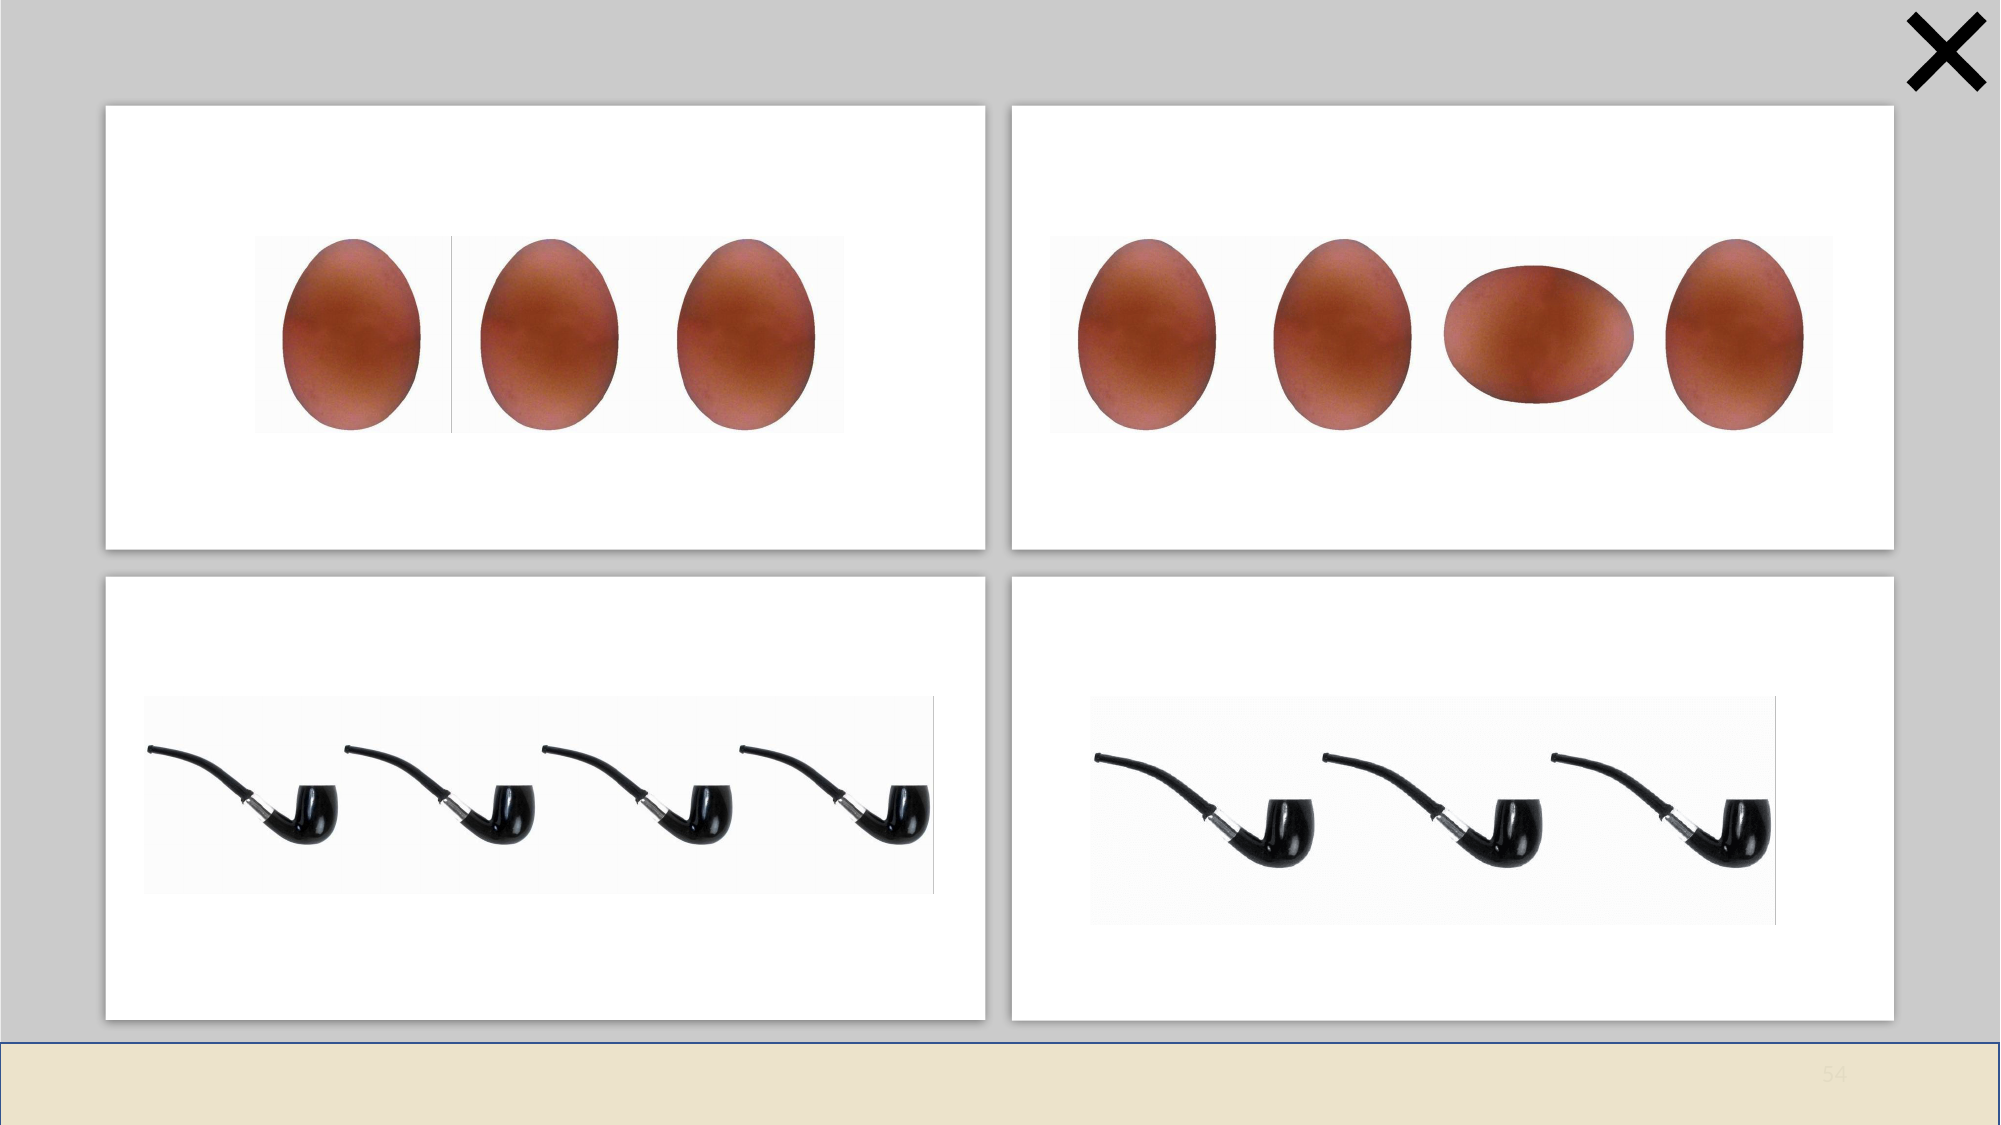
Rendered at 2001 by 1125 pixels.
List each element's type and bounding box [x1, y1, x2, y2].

text_box [0, 1042, 2000, 1125]
text_box [104, 576, 986, 1021]
picture [1050, 236, 1834, 433]
text_box [0, 0, 2000, 1042]
picture [1090, 696, 1776, 925]
text_box [104, 104, 986, 551]
picture [255, 236, 844, 433]
picture [144, 696, 934, 894]
text_box [1011, 576, 1895, 1022]
picture [1892, 0, 2000, 106]
text_box [1011, 104, 1895, 551]
